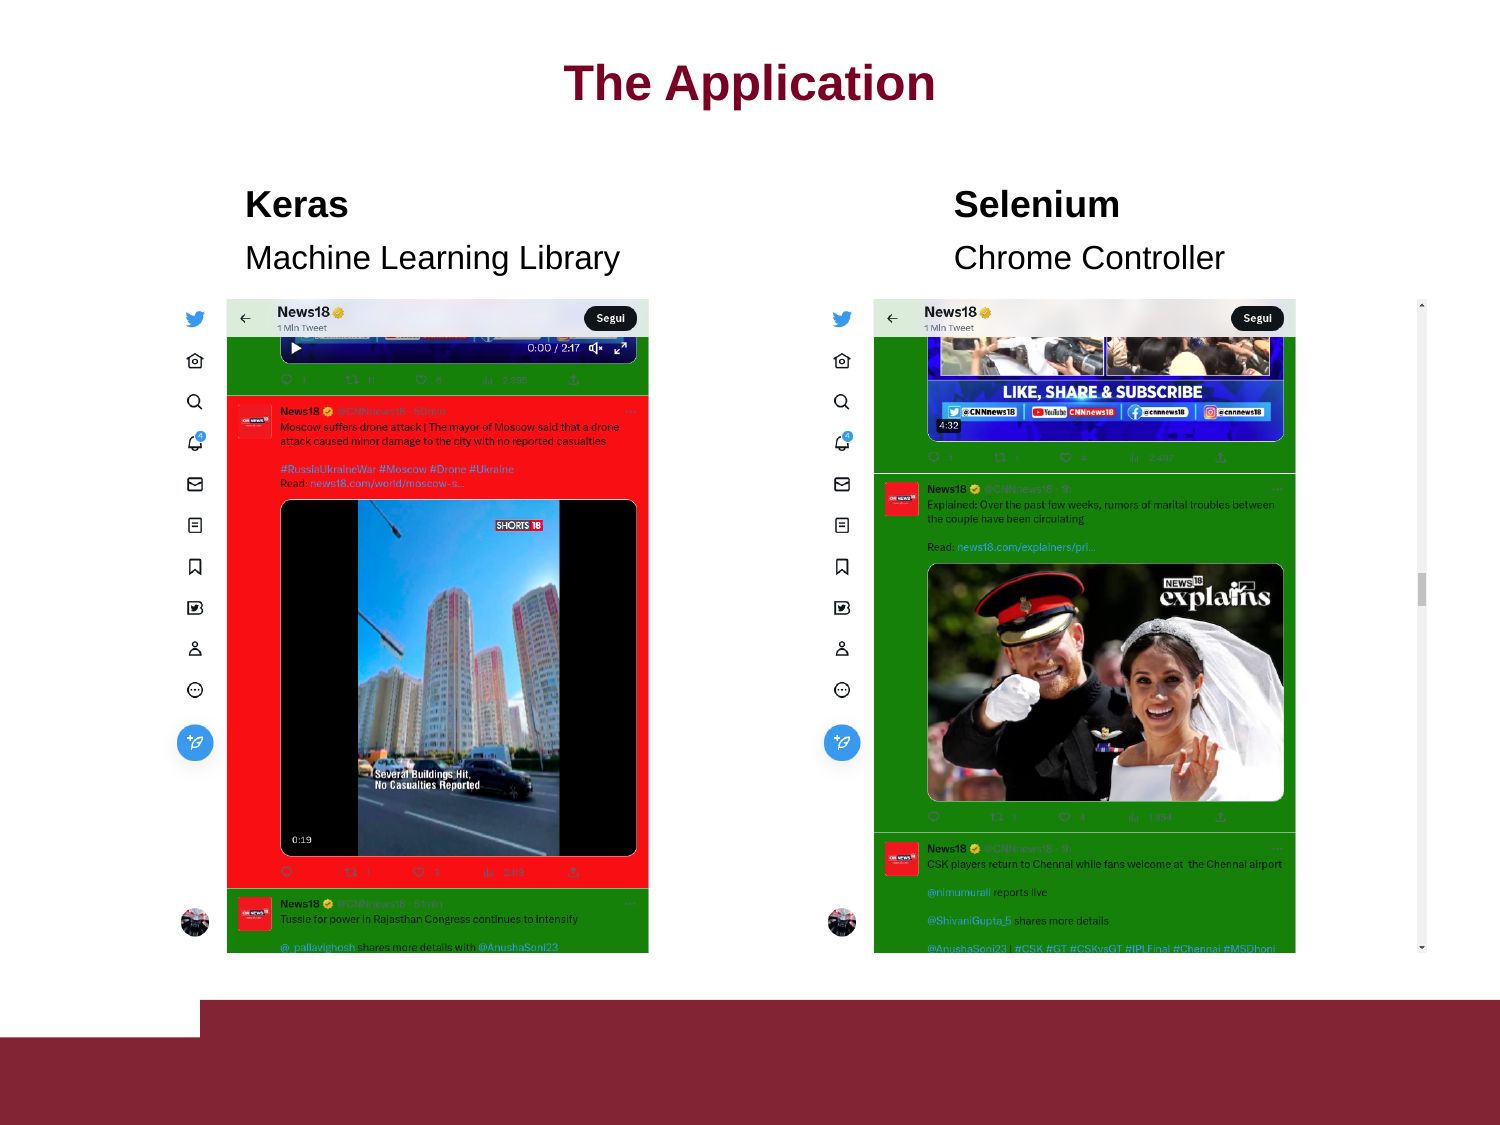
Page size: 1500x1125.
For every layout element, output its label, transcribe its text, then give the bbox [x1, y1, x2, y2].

text_box Keras [230, 172, 578, 229]
text_box Chrome Controller [938, 229, 1412, 289]
picture [103, 299, 1427, 953]
text_box Selenium [938, 172, 1479, 232]
text_box The Application [129, 42, 1370, 126]
text_box Machine Learning Library [230, 229, 703, 289]
